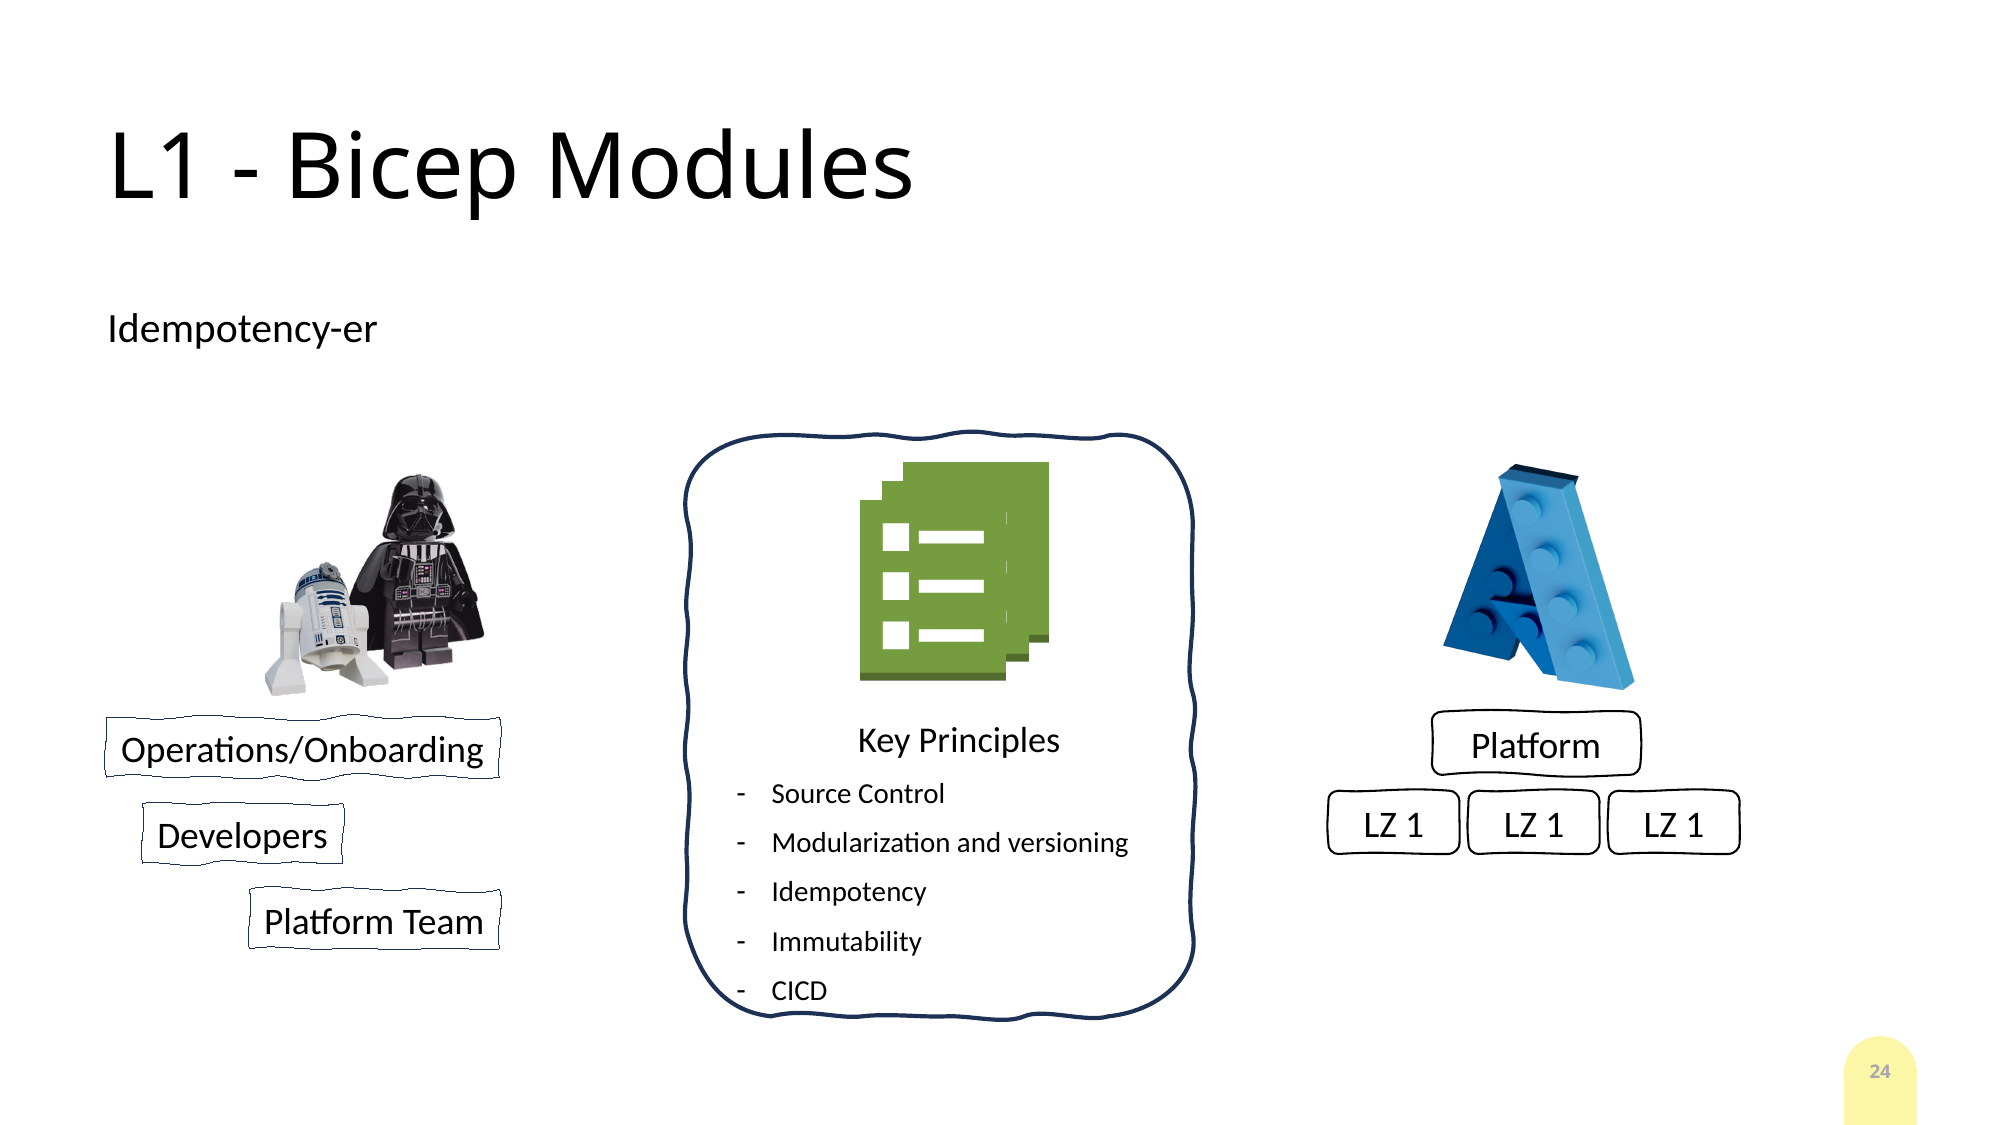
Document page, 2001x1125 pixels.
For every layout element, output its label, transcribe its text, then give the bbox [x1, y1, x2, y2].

text_box LZ 1 [1606, 788, 1741, 856]
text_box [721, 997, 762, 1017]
slide_number 24 [1853, 1042, 1908, 1103]
text_box Operations/Onboarding [104, 715, 502, 781]
list Idempotency-er [92, 299, 1908, 414]
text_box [231, 466, 490, 723]
text_box [683, 433, 1197, 1021]
text_box LZ 1 [1466, 788, 1601, 856]
text_box Platform Team [248, 886, 502, 950]
title L1 - Bicep Modules [92, 59, 1908, 278]
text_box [832, 432, 1078, 711]
text_box LZ 1 [1326, 788, 1461, 856]
text_box Platform [1430, 737, 1643, 778]
picture [1393, 414, 1717, 737]
text_box Key Principles Source Control Modularization and versioning Idempotency Immutability CICD [1118, 713, 1198, 1017]
text_box Developers [141, 802, 345, 866]
